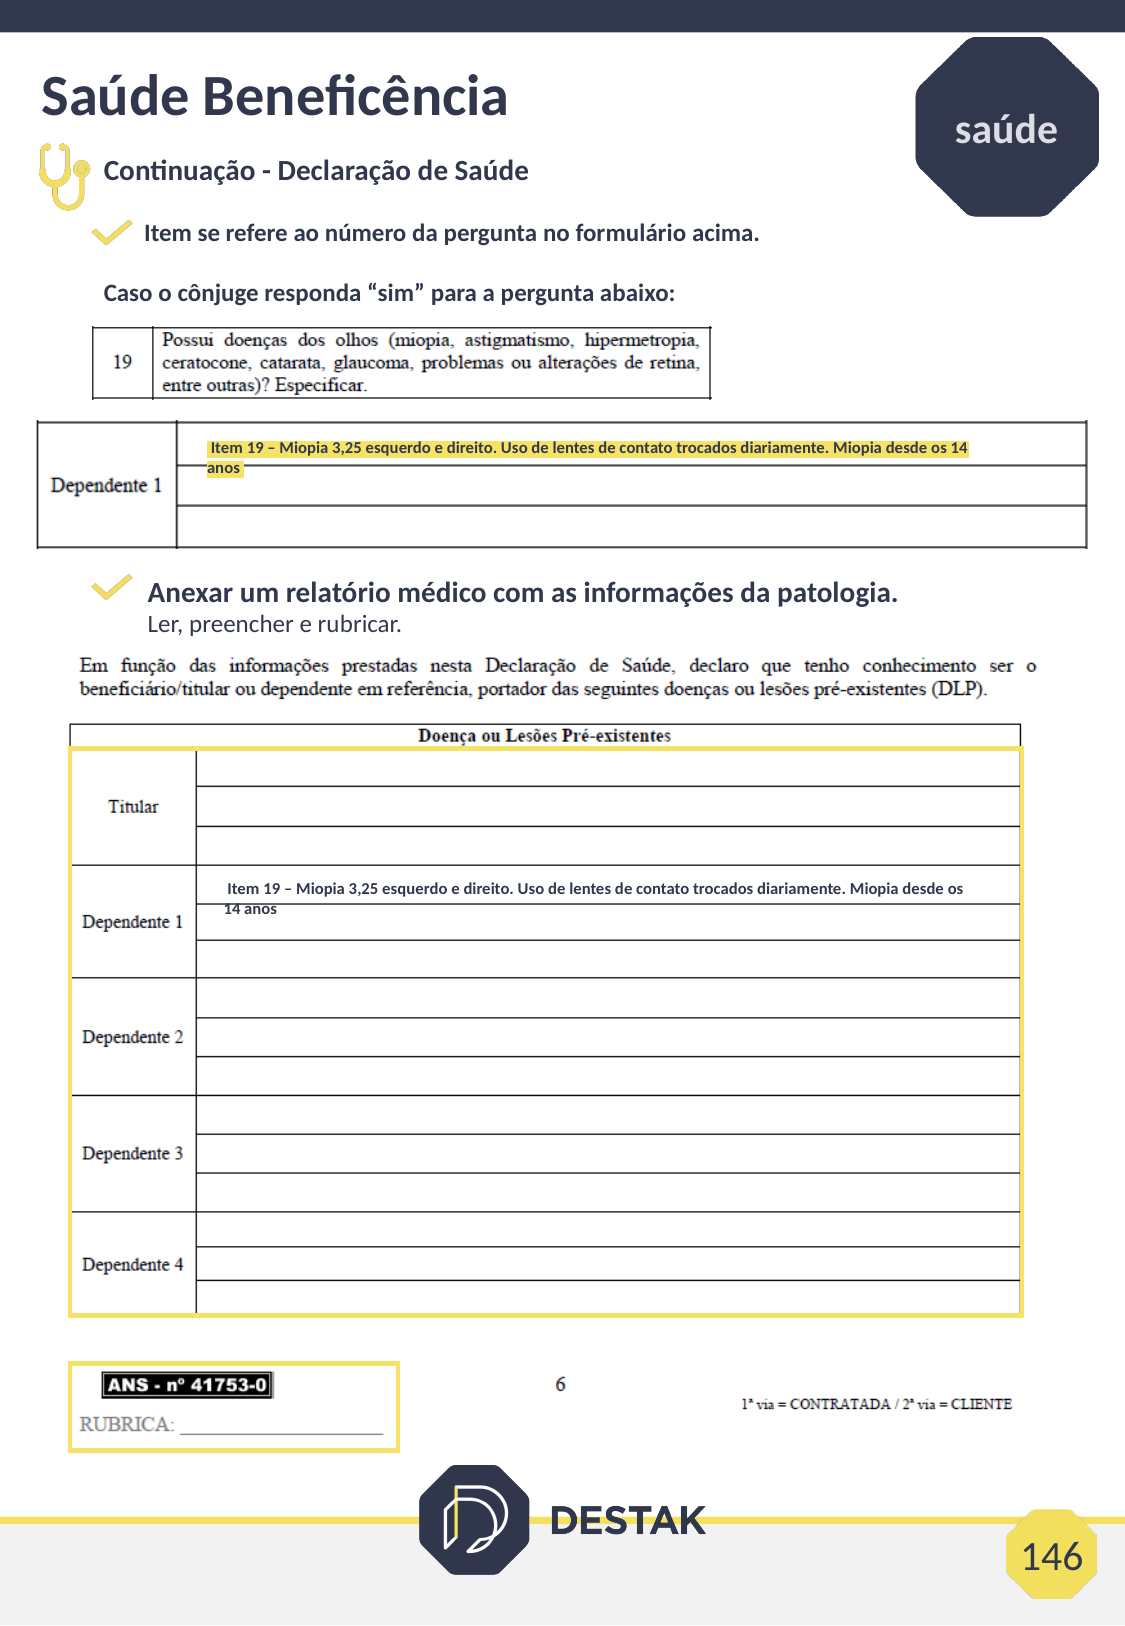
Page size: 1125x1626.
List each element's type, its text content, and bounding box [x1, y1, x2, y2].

picture [90, 325, 712, 401]
picture [419, 1465, 706, 1575]
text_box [90, 565, 970, 647]
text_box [914, 37, 1099, 217]
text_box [29, 141, 904, 382]
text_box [35, 420, 1089, 549]
text_box Saúde Beneficência [26, 51, 862, 143]
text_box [57, 650, 1066, 1461]
picture [1006, 1509, 1097, 1599]
